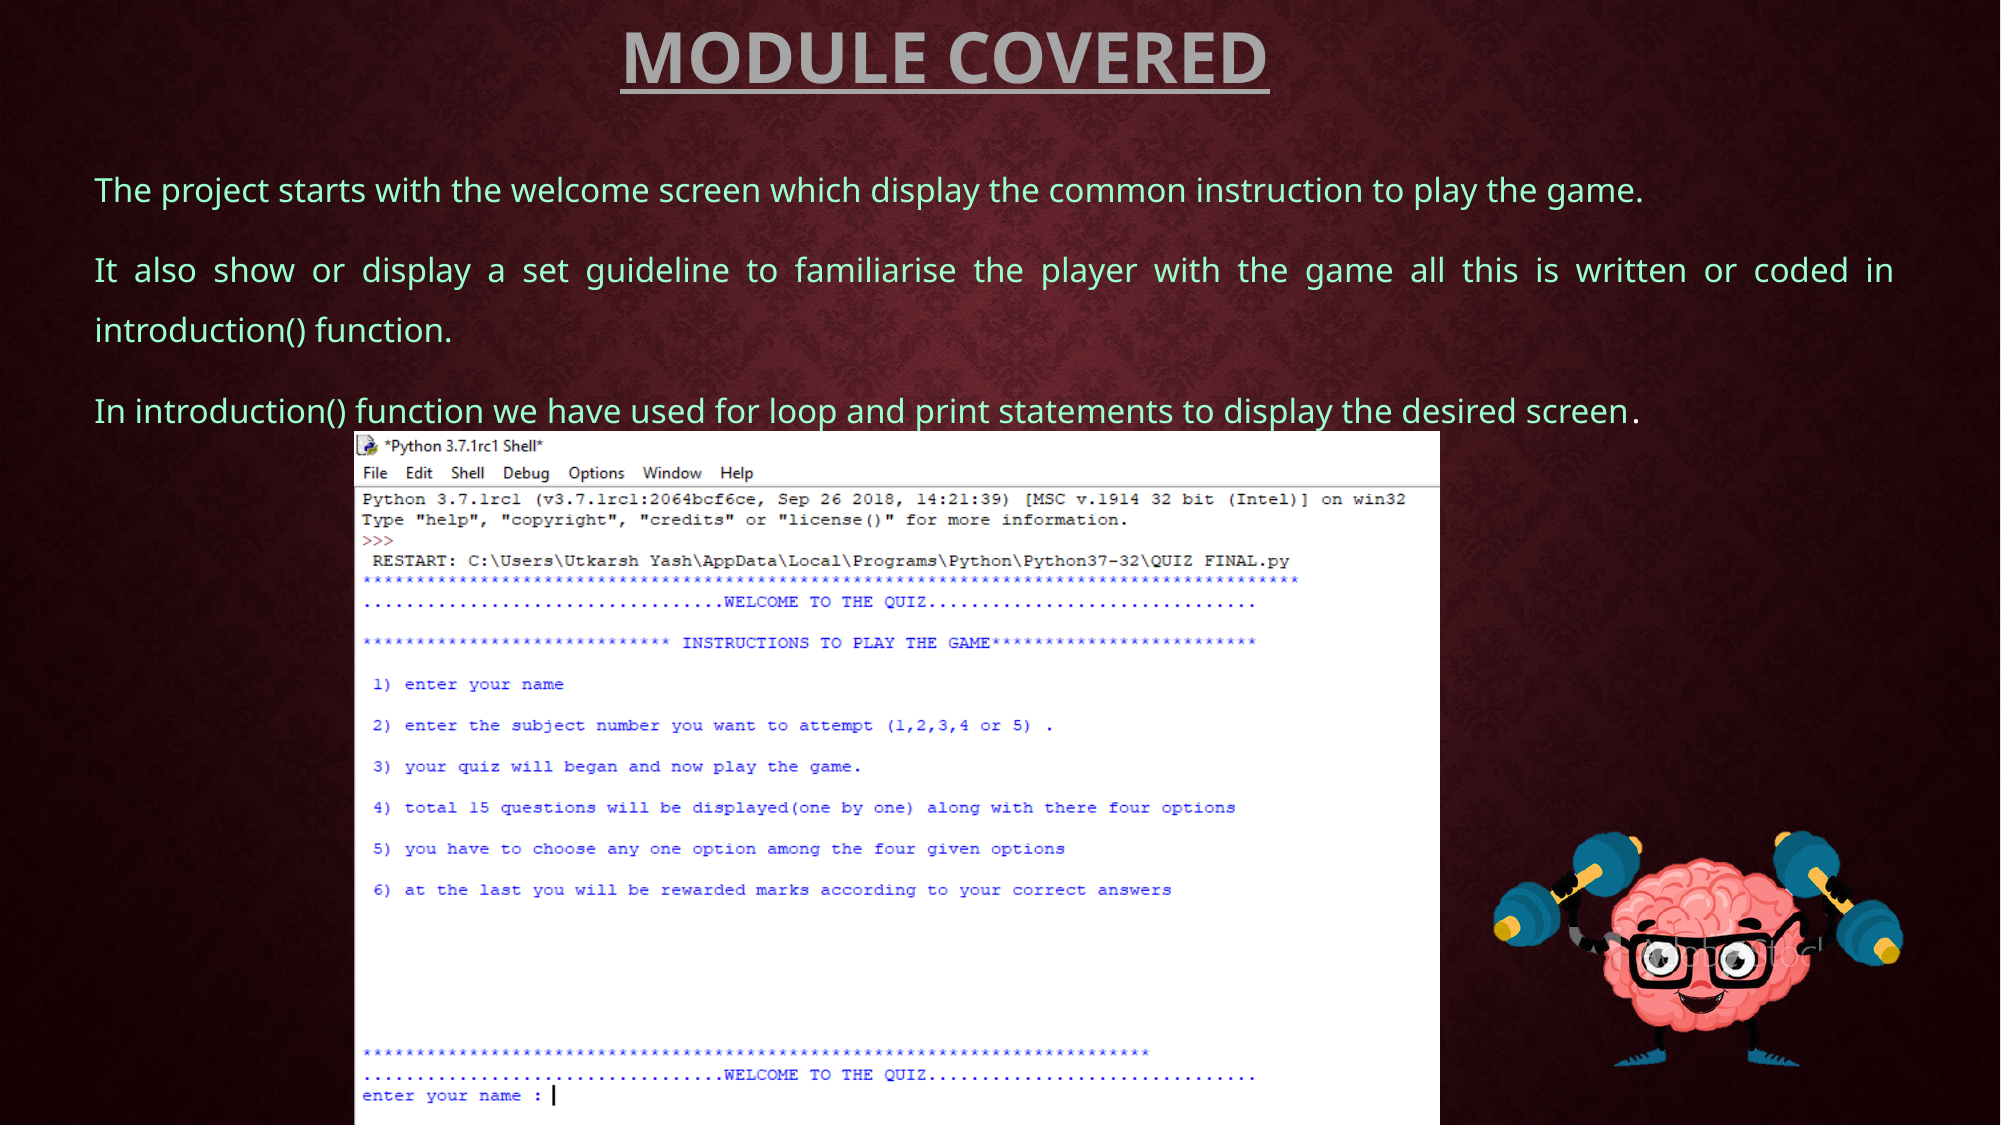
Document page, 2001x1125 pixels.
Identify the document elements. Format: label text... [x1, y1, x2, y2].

picture [1474, 726, 1922, 1125]
picture [353, 431, 1441, 1125]
list The project starts with the welcome screen which display the common instruction to play the game. It also show or display a set guideline to familiarise the player with the game all this is written or coded in introduction() function. In introduction() function we have used for loop and print statements to display the desired screen. [79, 141, 1913, 1125]
title MODULE COVERED [186, 13, 1705, 141]
